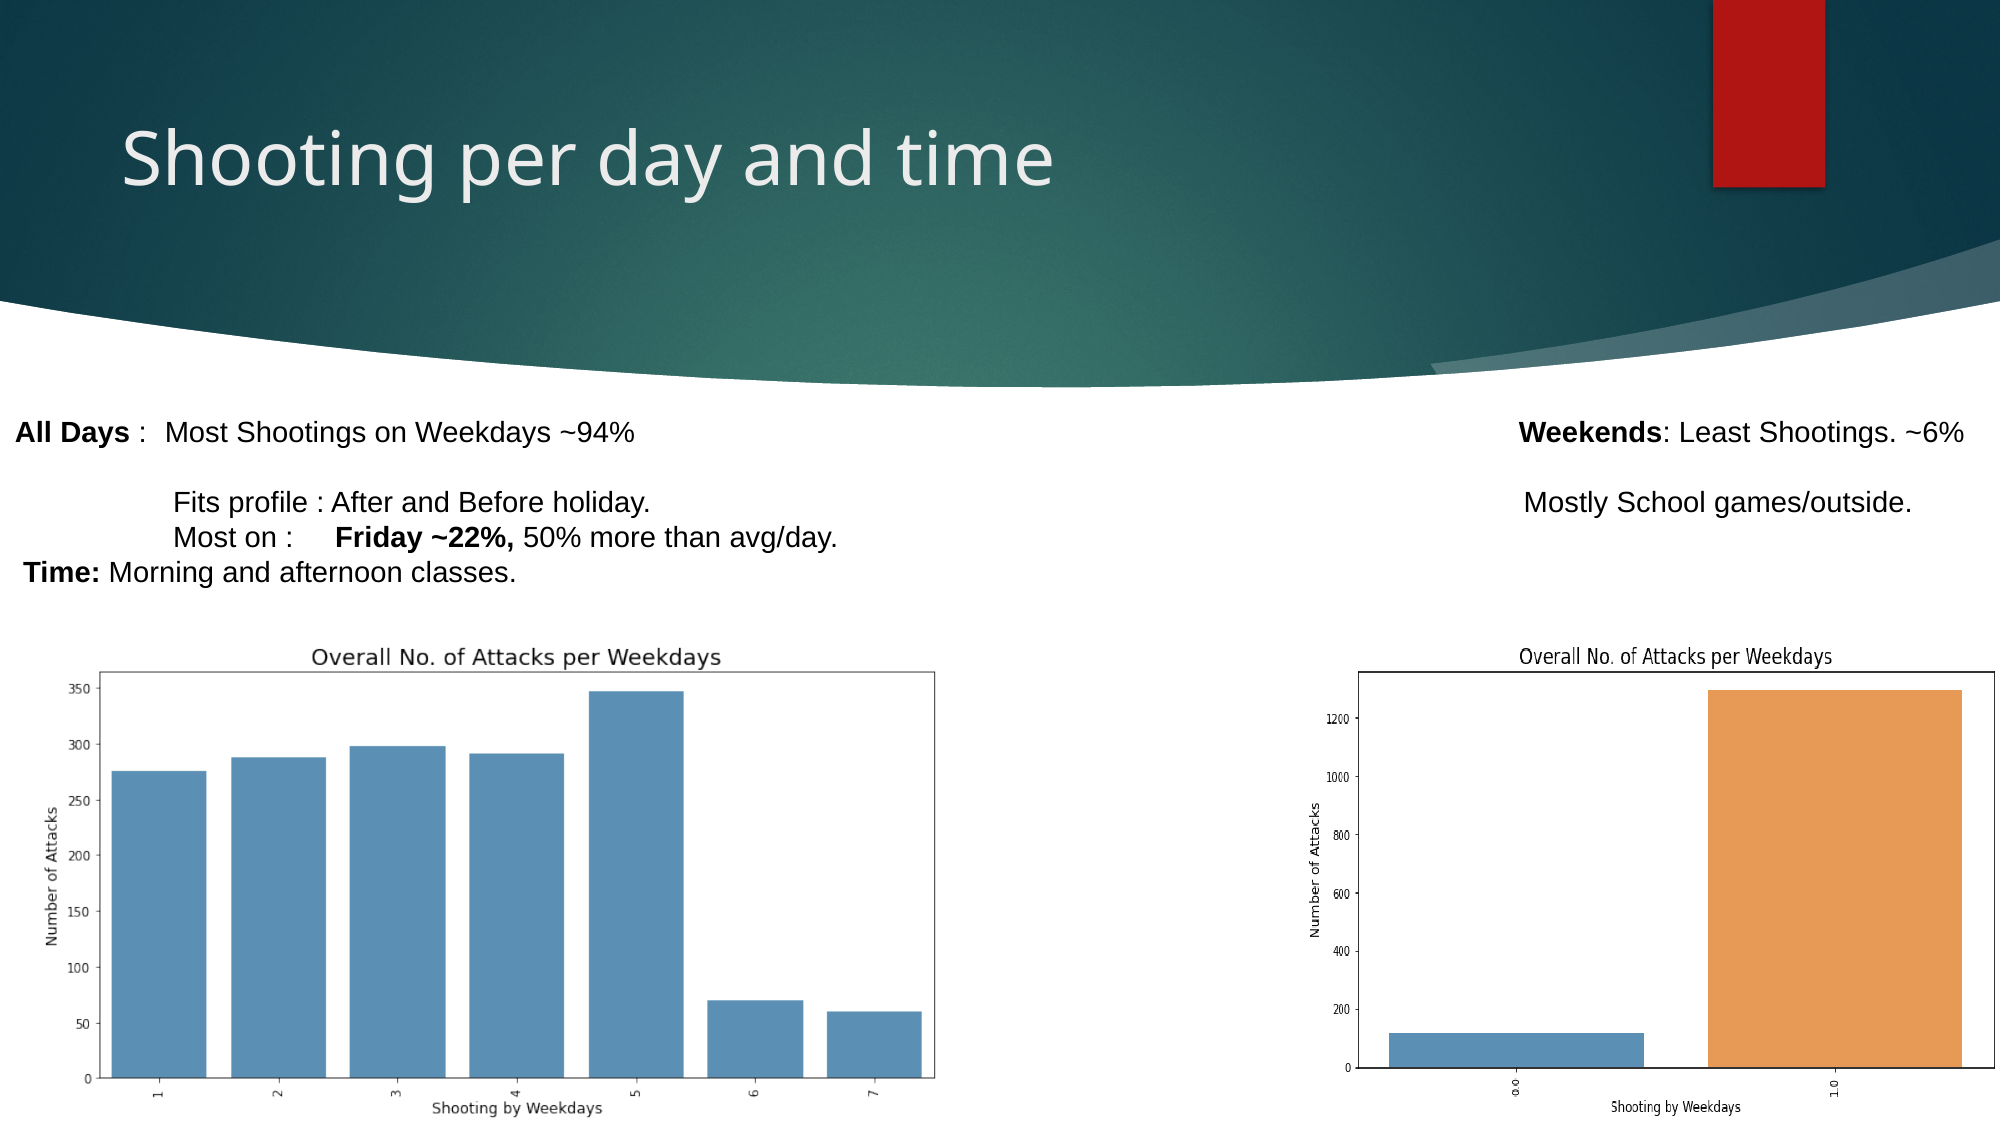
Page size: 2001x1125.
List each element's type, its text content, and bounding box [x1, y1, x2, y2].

picture [37, 639, 943, 1125]
text_box All Days : Most Shootings on Weekdays ~94% Weekends: Least Shootings. ~6% Fits profile : After and Before holiday. Mostly School games/outside. Most on : Friday ~22%, 50% more than avg/day. Time: Morning and afternoon classes. [0, 300, 2000, 1125]
title Shooting per day and time [106, 103, 1625, 270]
text_box [1430, 239, 2000, 374]
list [1302, 638, 2000, 1125]
text_box [1713, 0, 1826, 188]
text_box [0, 0, 2000, 387]
